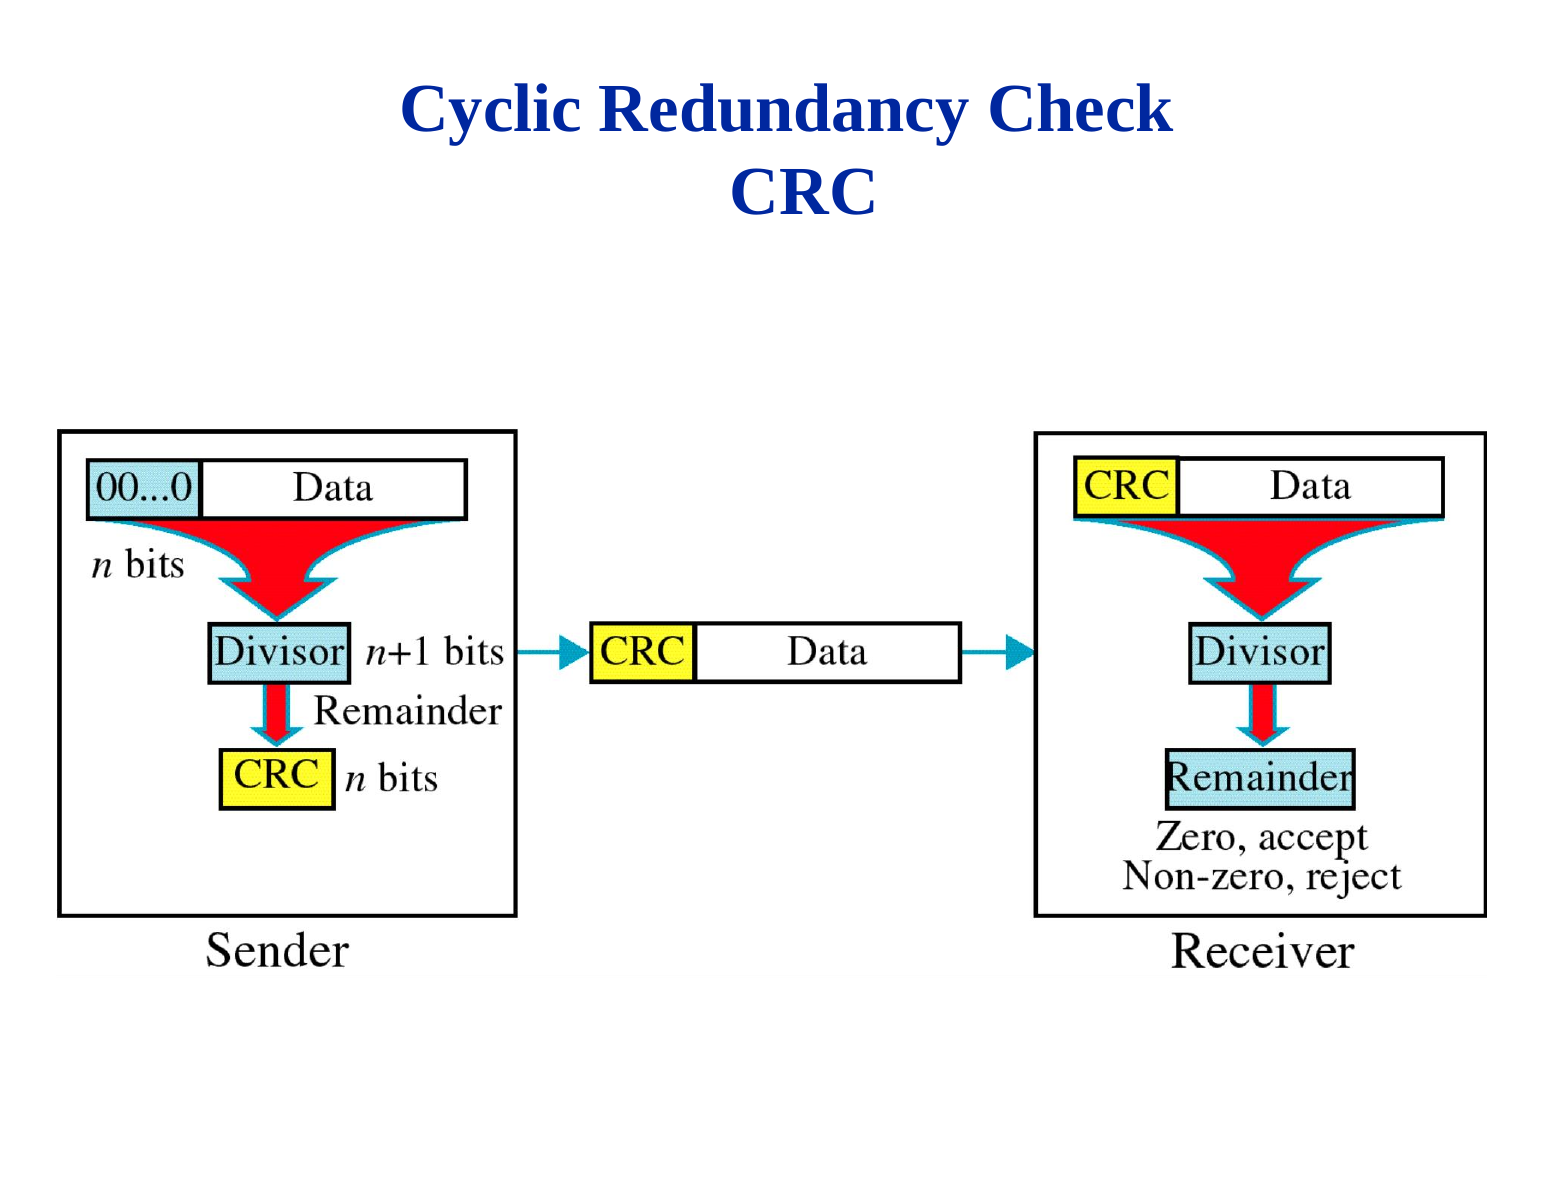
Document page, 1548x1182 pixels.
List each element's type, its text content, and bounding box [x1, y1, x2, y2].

title Cyclic Redundancy Check CRC [397, 60, 1177, 261]
picture [56, 428, 1487, 979]
